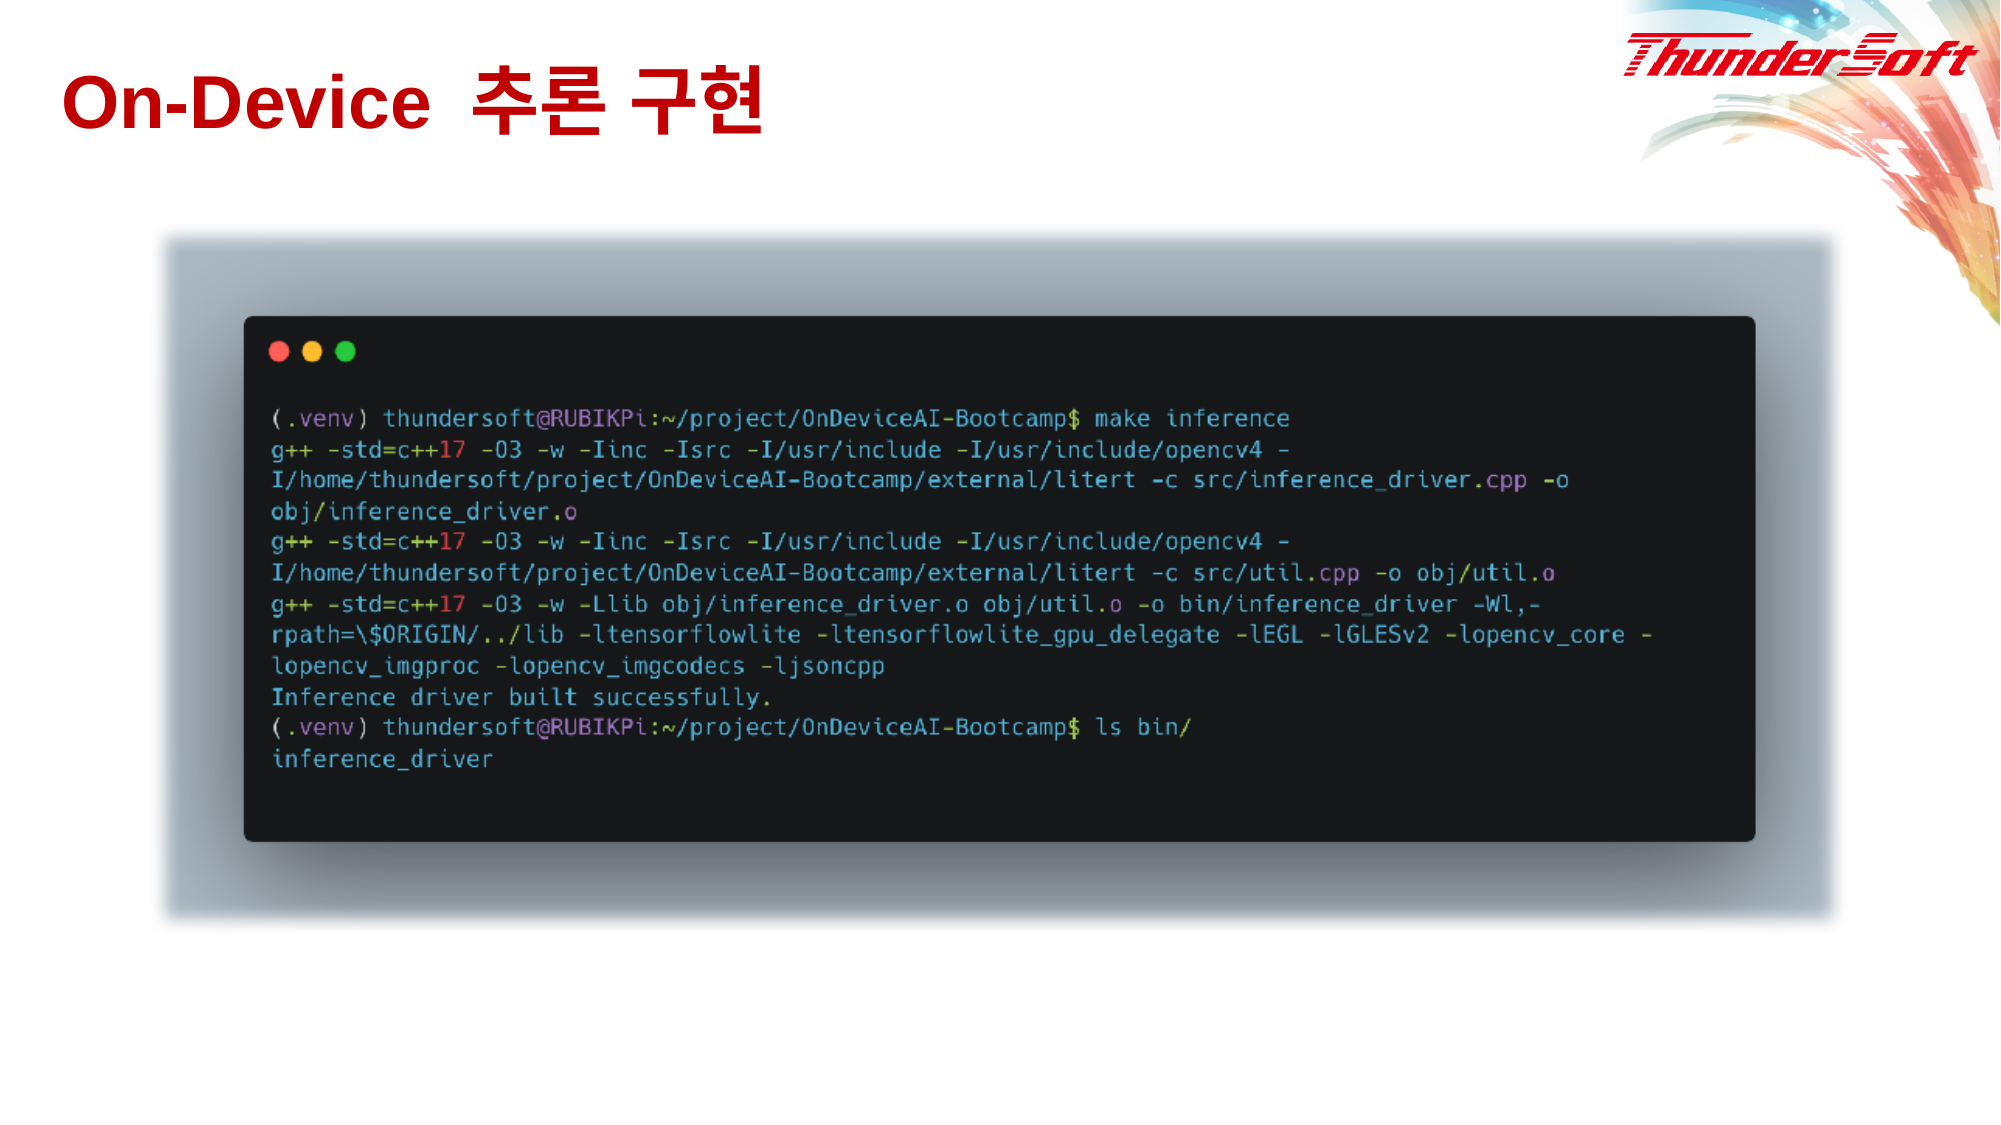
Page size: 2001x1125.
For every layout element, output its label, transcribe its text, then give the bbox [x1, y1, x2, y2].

picture [151, 0, 2000, 934]
title On-Device 추론 구현 [45, 46, 1694, 163]
